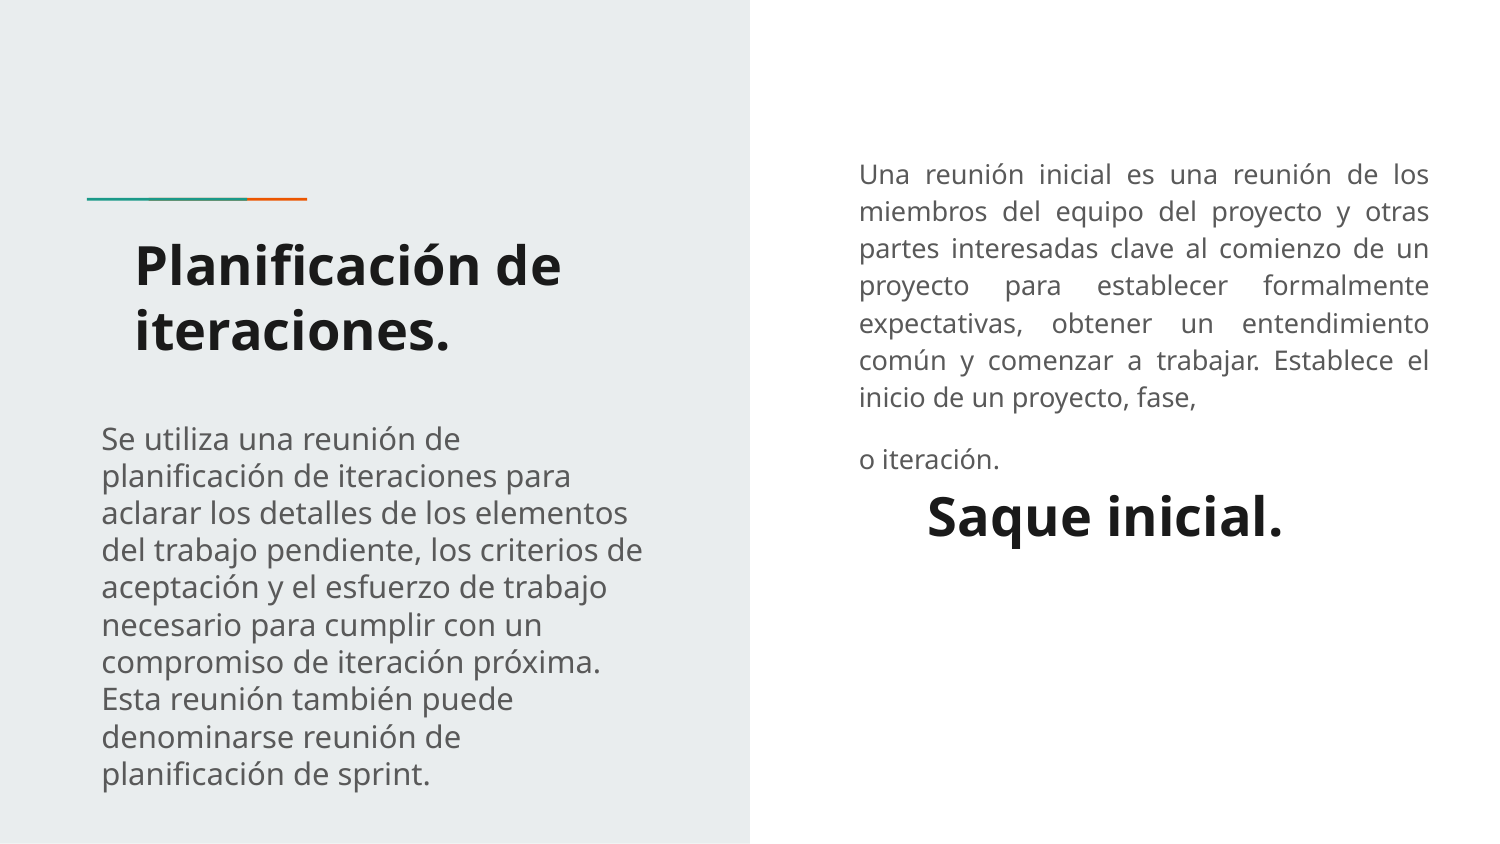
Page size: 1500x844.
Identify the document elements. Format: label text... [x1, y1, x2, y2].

list Una reunión inicial es una reunión de los miembros del equipo del proyecto y otras partes interesadas clave al comienzo de un proyecto para establecer formalmente expectativas, obtener un entendimiento común y comenzar a trabajar. Establece el inicio de un proyecto, fase, o iteración. [843, 137, 1445, 634]
subtitle Se utiliza una reunión de planificación de iteraciones para aclarar los detalles de los elementos del trabajo pendiente, los criterios de aceptación y el esfuerzo de trabajo necesario para cumplir con un compromiso de iteración próxima. Esta reunión también puede denominarse reunión de planificación de sprint. [86, 403, 661, 808]
title Planificación de iteraciones. [119, 216, 662, 494]
title Saque inicial. [912, 467, 1454, 745]
